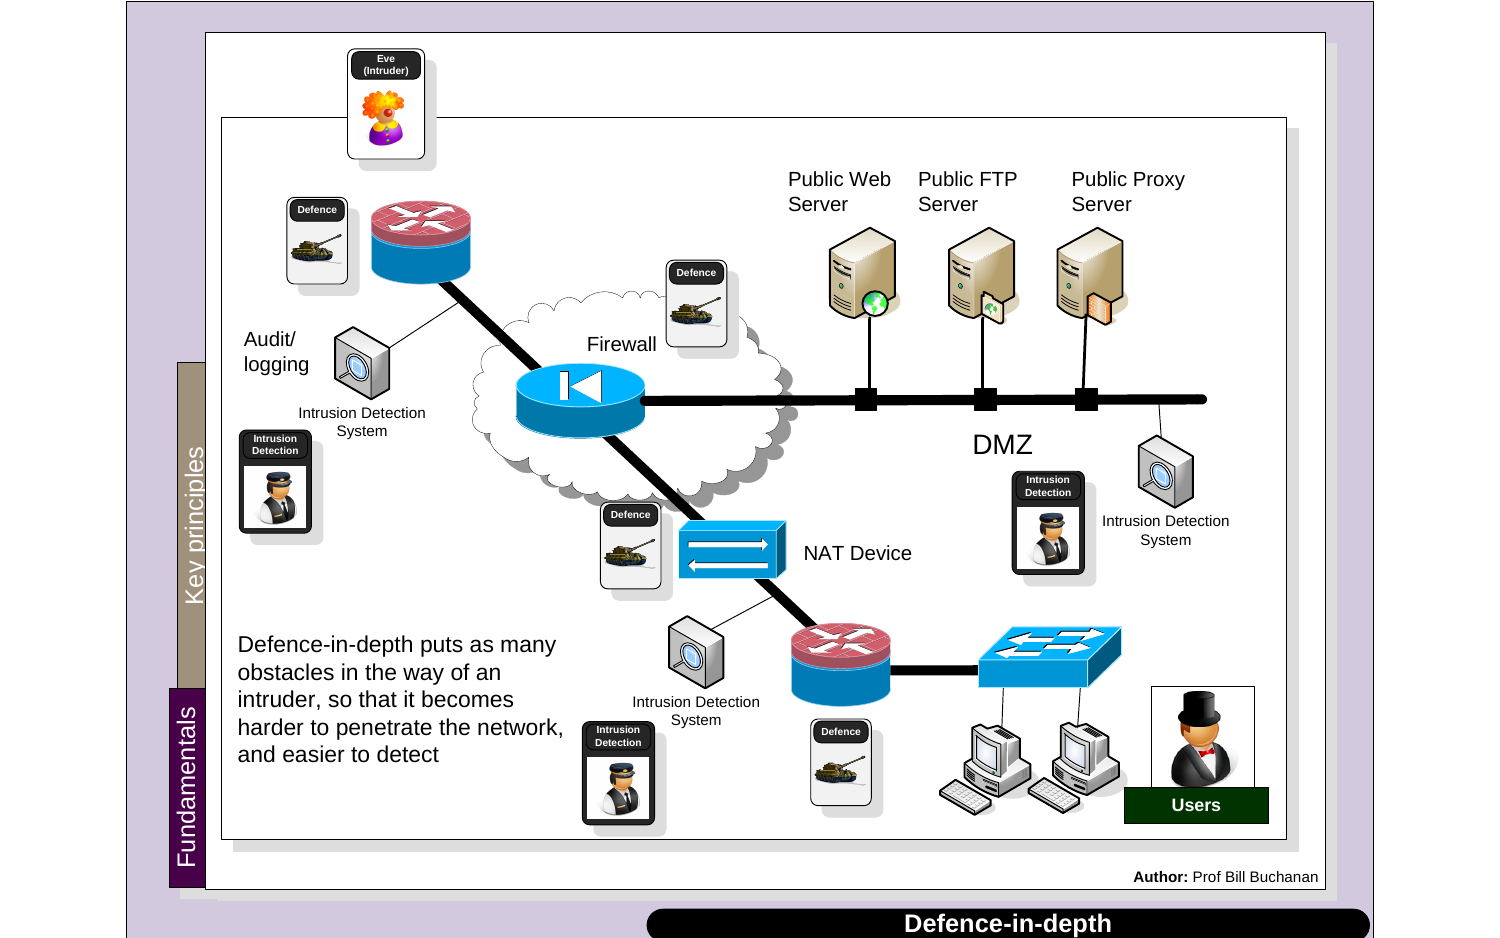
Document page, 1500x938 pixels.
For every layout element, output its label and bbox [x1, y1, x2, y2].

list [124, 0, 1376, 938]
